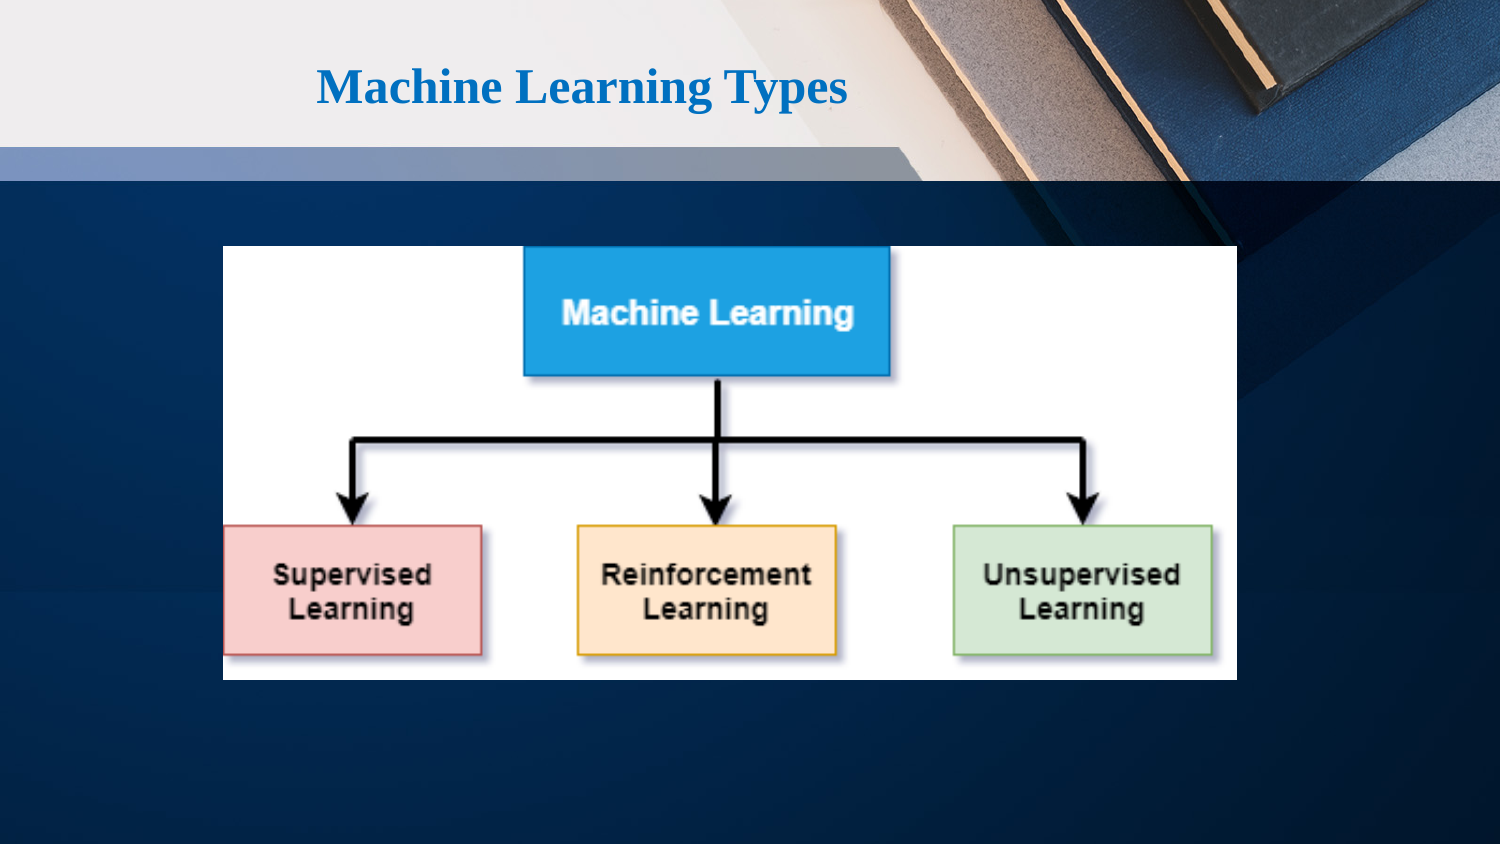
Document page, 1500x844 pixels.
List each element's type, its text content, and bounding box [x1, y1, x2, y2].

picture [0, 0, 1500, 844]
text_box Machine Learning Types [301, 46, 864, 121]
